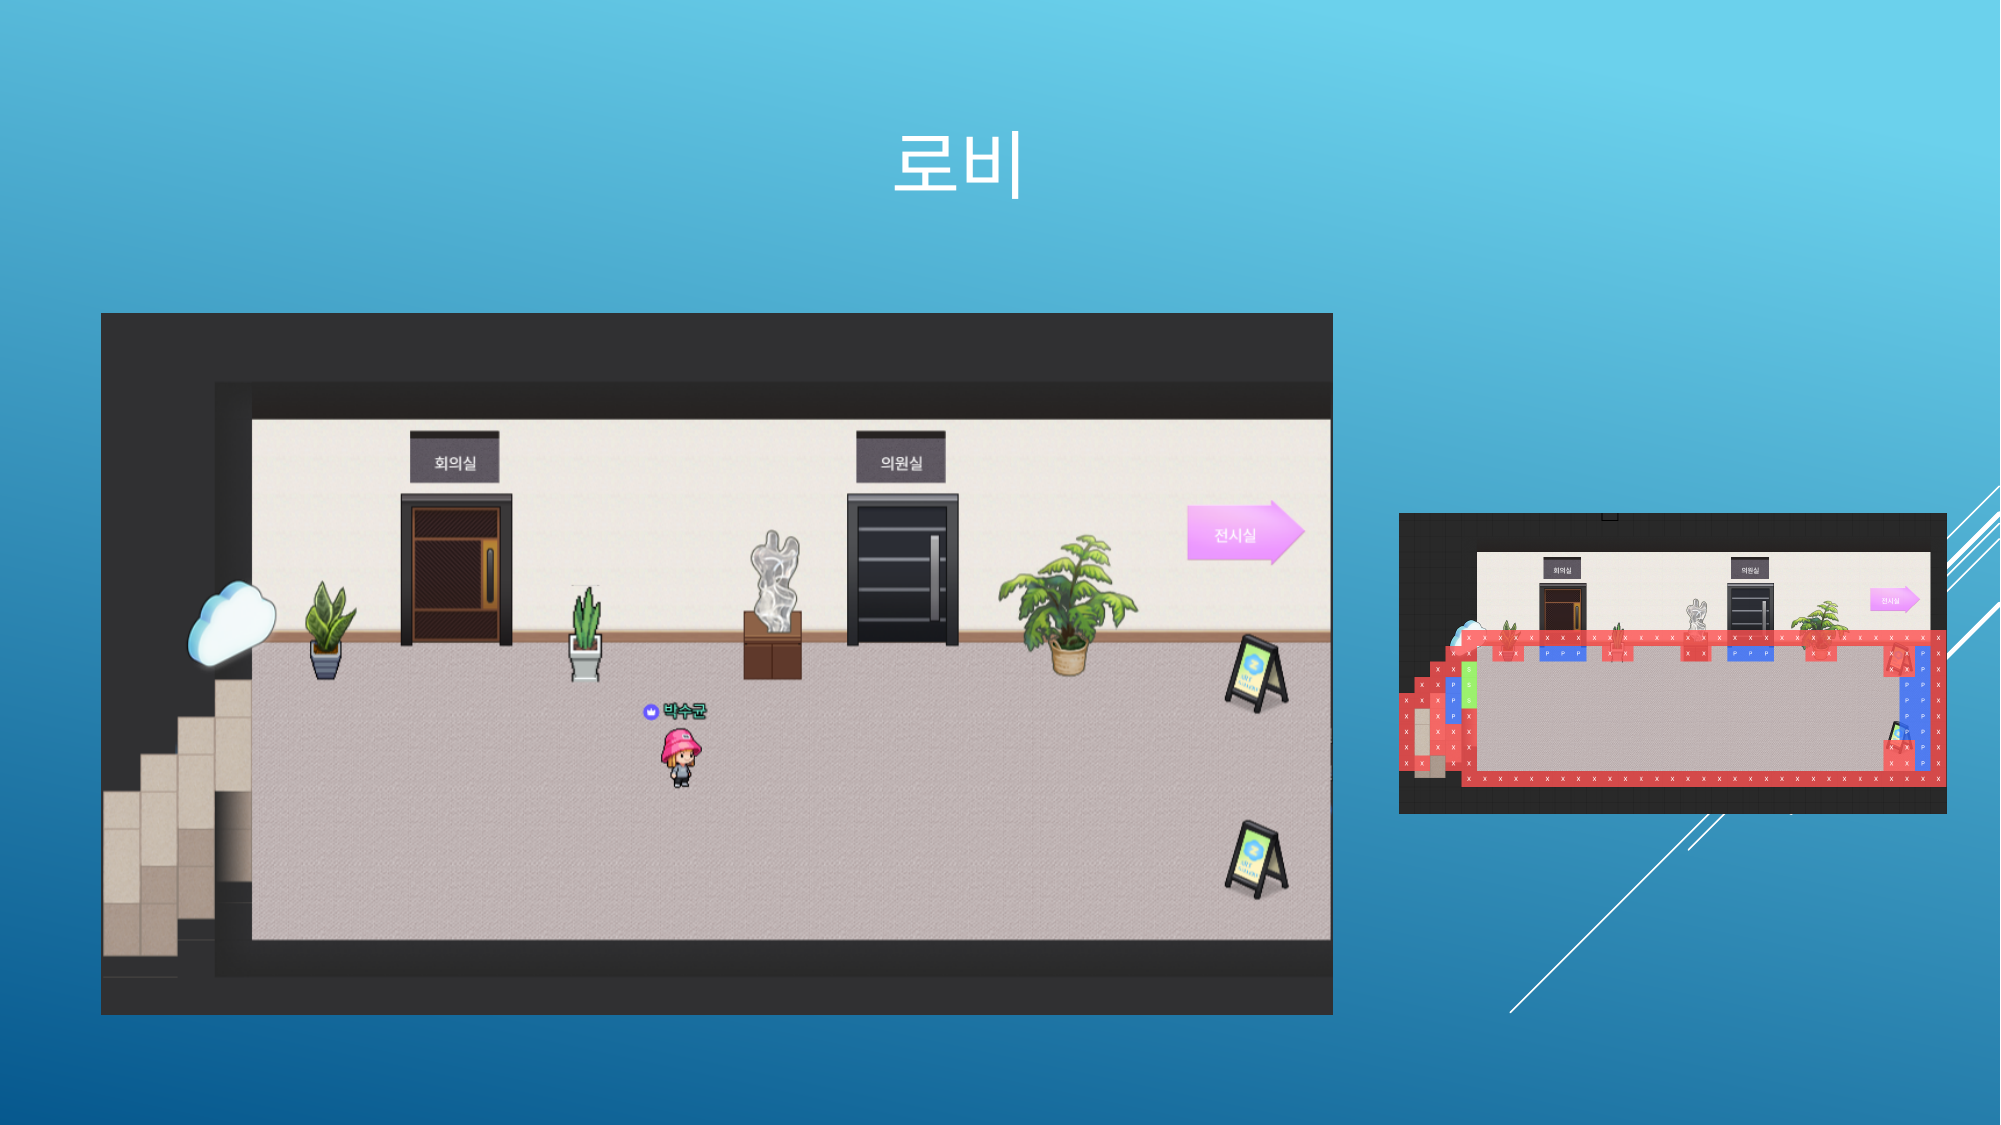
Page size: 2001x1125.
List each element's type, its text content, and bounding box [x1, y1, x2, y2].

picture [1399, 513, 1948, 814]
picture [101, 312, 1333, 1015]
title 로비 [875, 110, 1124, 218]
